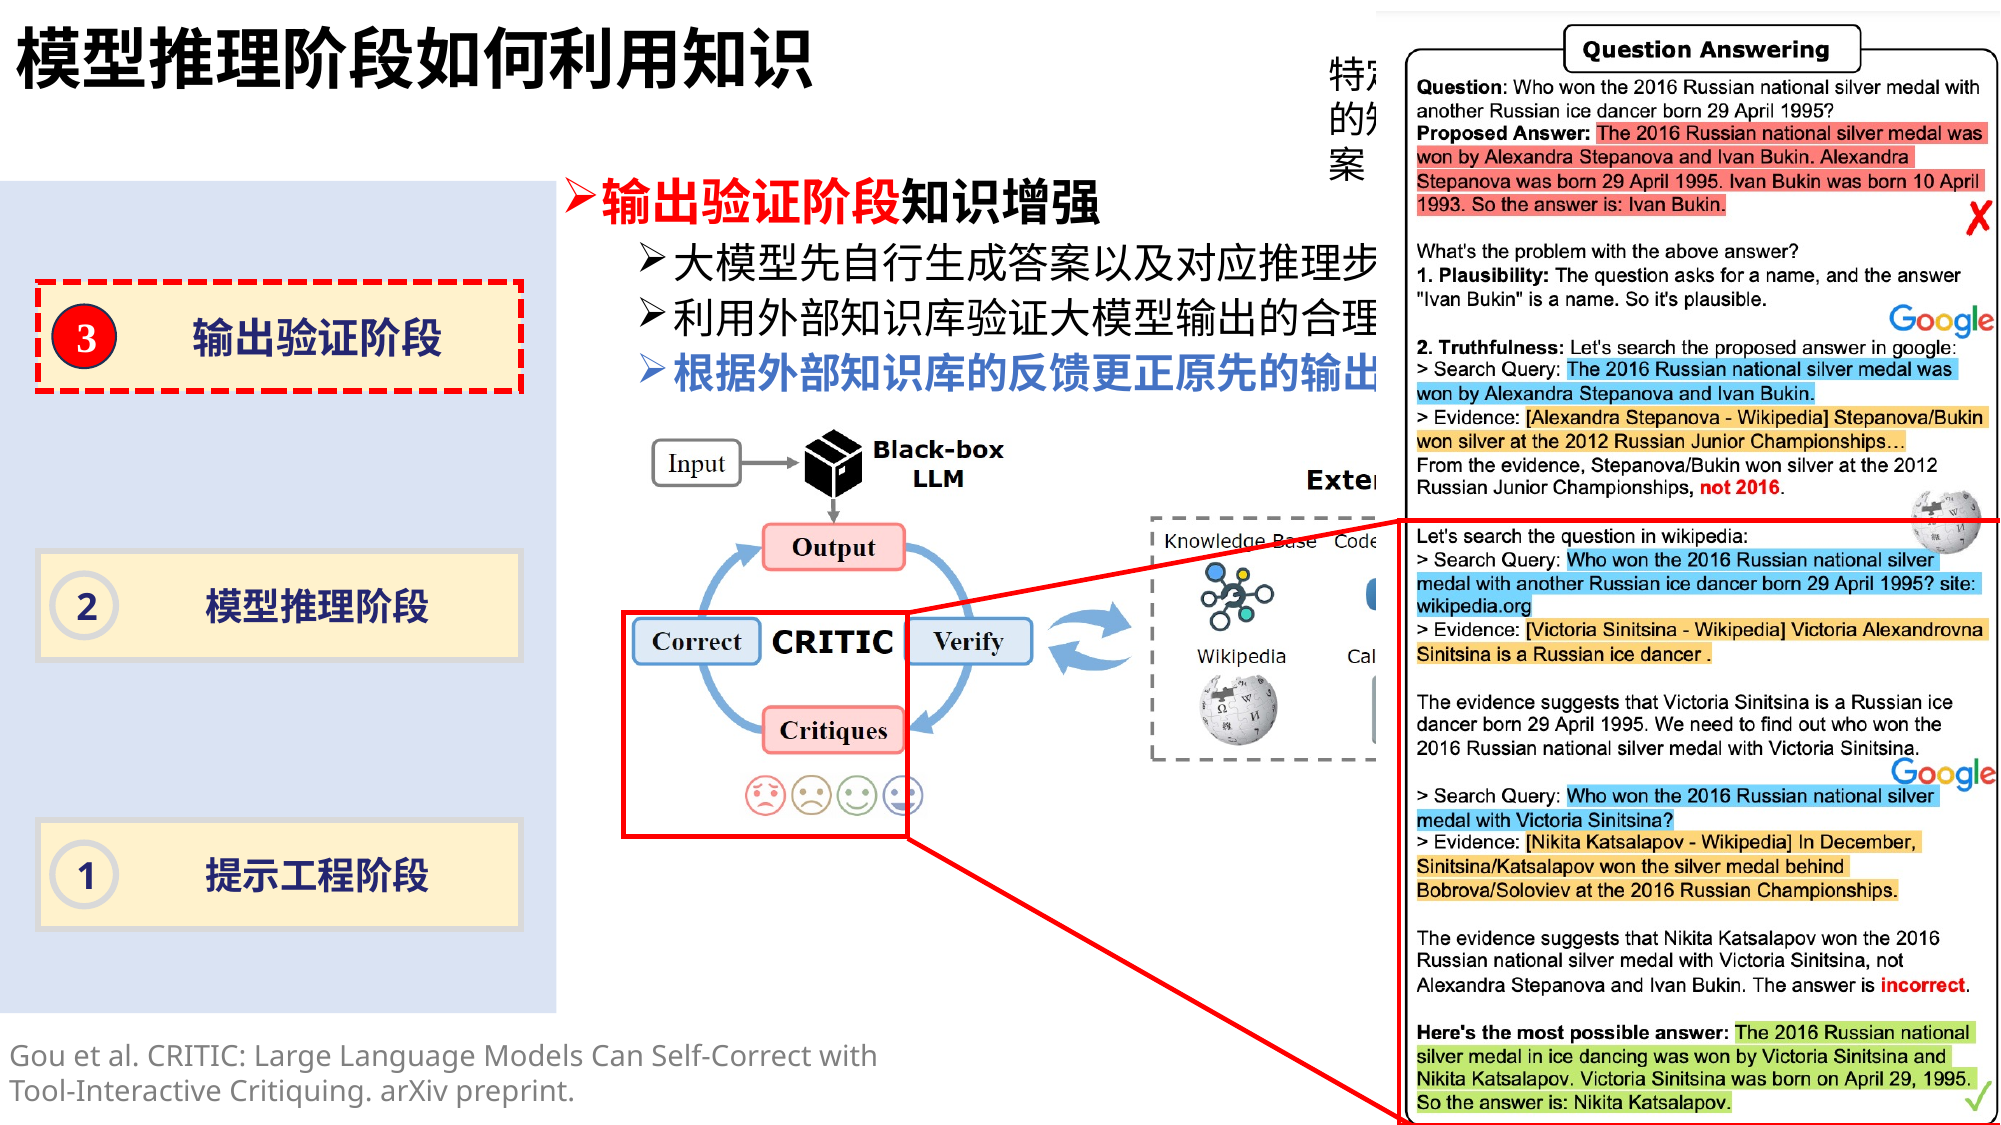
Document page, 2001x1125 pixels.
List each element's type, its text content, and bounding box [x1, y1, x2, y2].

text_box [0, 180, 546, 1014]
text_box [623, 611, 909, 838]
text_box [37, 281, 521, 392]
list 输出验证阶段知识增强 大模型先自行生成答案以及对应推理步骤 利用外部知识库验证大模型输出的合理性和真实性 根据外部知识库的反馈更正原先的输出 [546, 170, 1376, 1014]
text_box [37, 819, 521, 930]
text_box 特定领域的知识问答：将特定领域的知识注入到chatGPT，得到答案 [1313, 43, 1376, 194]
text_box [37, 550, 521, 661]
text_box Gou et al. CRITIC: Large Language Models Can Self-Correct with Tool-Interactive Critiquing. arXiv preprint. [0, 1030, 907, 1115]
title 模型推理阶段如何利用知识 [0, 6, 1325, 119]
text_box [909, 520, 1402, 613]
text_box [907, 838, 1412, 1125]
picture [629, 11, 2000, 1125]
